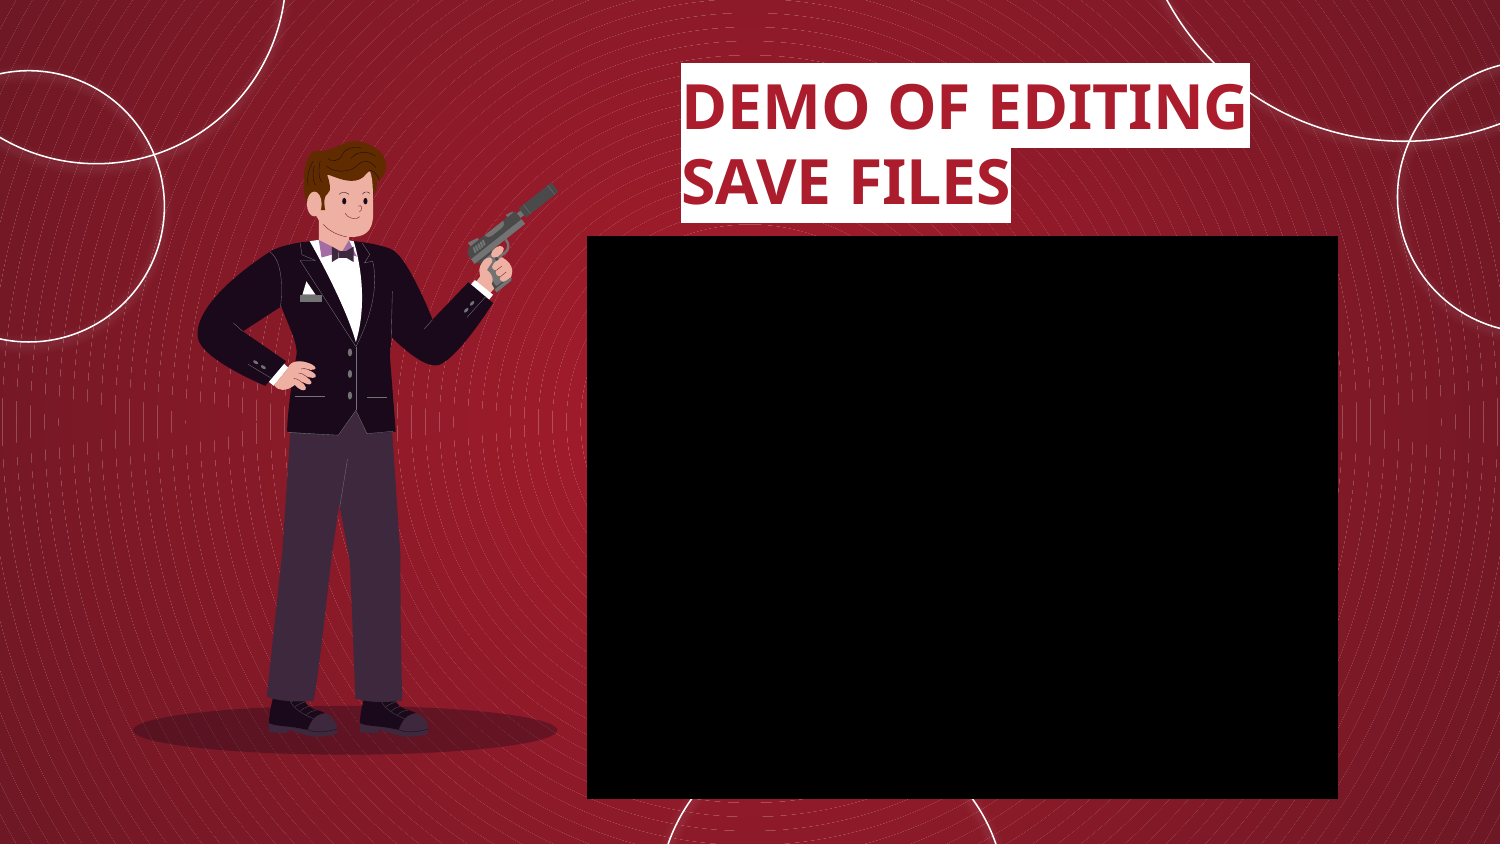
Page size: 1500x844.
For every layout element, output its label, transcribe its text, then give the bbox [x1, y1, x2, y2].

title DEMO OF EDITING SAVE FILES [666, 52, 1362, 147]
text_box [132, 140, 559, 755]
picture [586, 235, 1338, 799]
